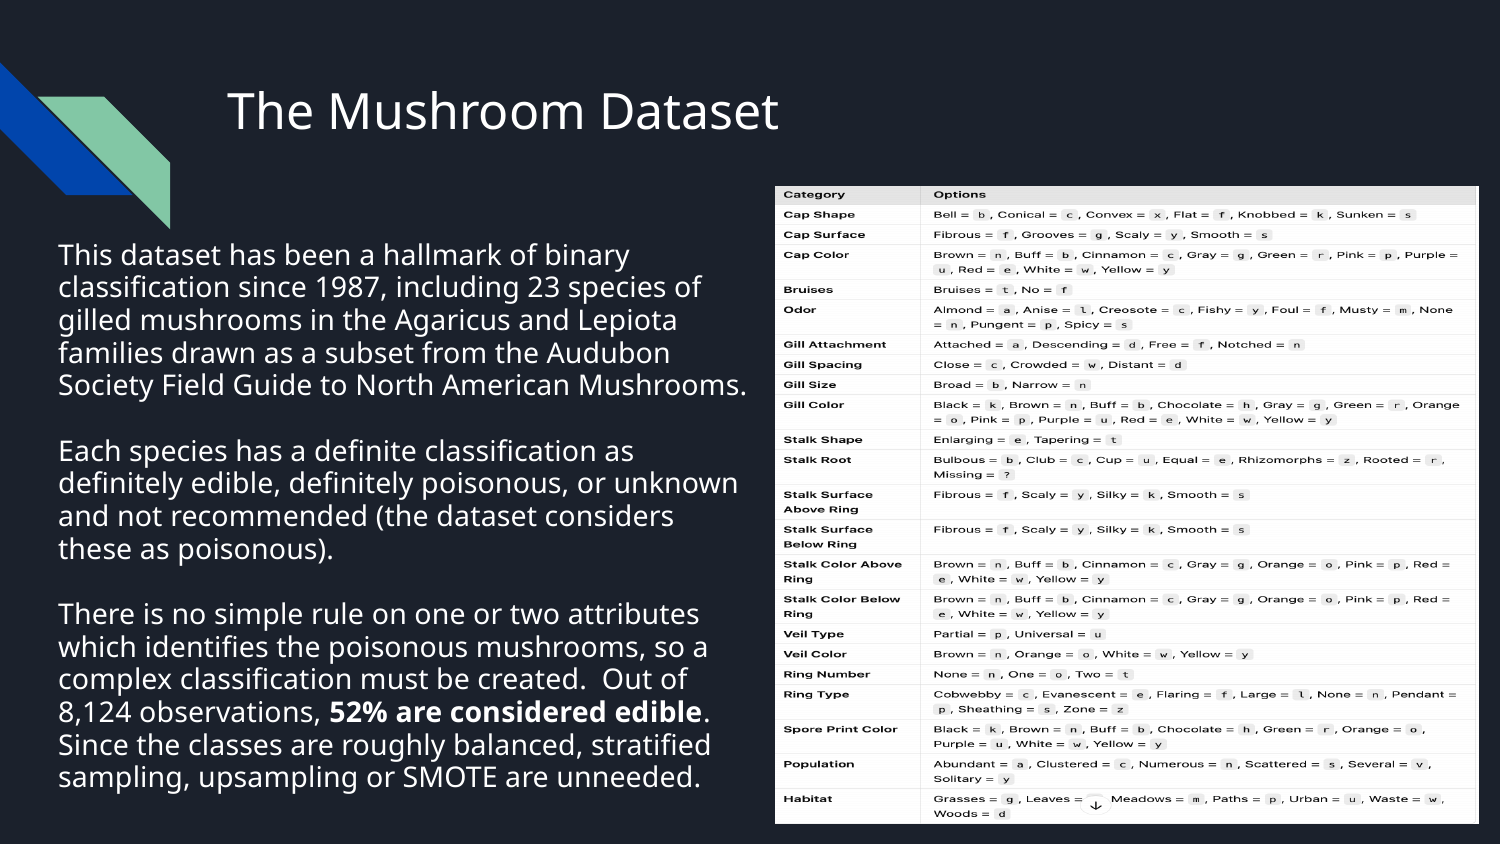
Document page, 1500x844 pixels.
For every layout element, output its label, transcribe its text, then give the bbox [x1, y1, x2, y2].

picture [775, 185, 1479, 824]
list This dataset has been a hallmark of binary classification since 1987, including 23 species of gilled mushrooms in the Agaricus and Lepiota families drawn as a subset from the Audubon Society Field Guide to North American Mushrooms. Each species has a definite classification as definitely edible, definitely poisonous, or unknown and not recommended (the dataset considers these as poisonous). There is no simple rule on one or two attributes which identifies the poisonous mushrooms, so a complex classification must be created. Out of 8,124 observations, 52% are considered edible. Since the classes are roughly balanced, stratified sampling, upsampling or SMOTE are unneeded. [43, 224, 769, 818]
title The Mushroom Dataset [212, 64, 1368, 157]
